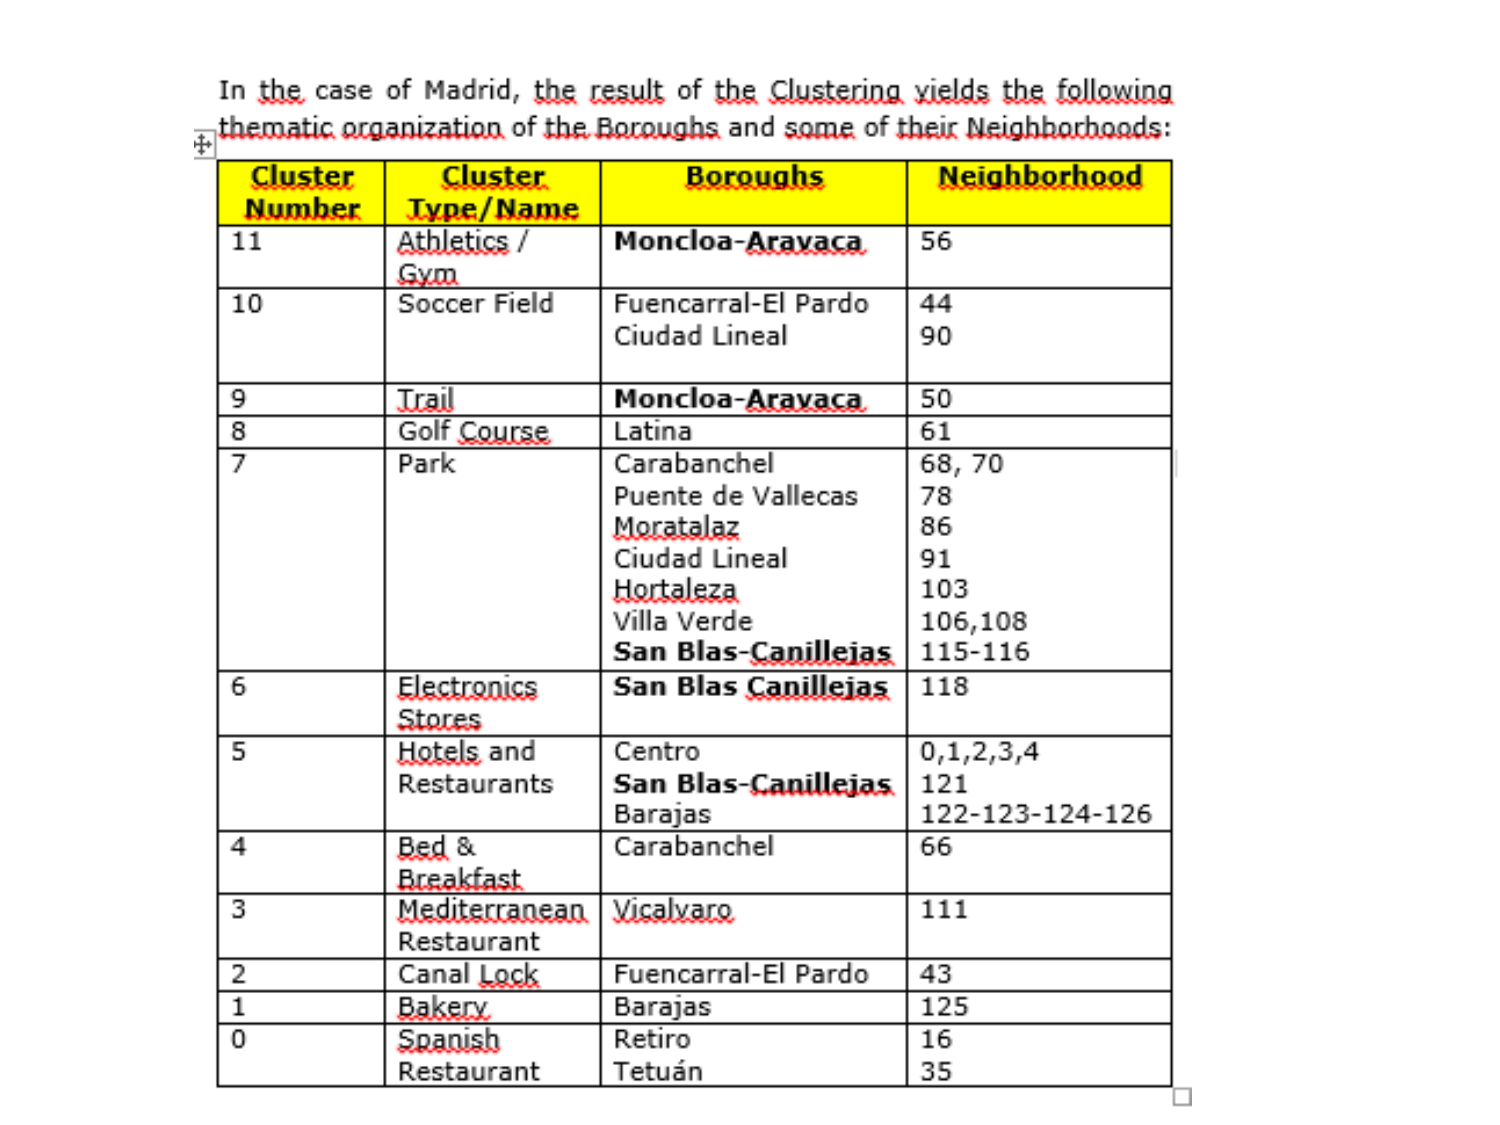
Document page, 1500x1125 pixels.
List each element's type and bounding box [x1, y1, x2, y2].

picture [194, 58, 1192, 1110]
